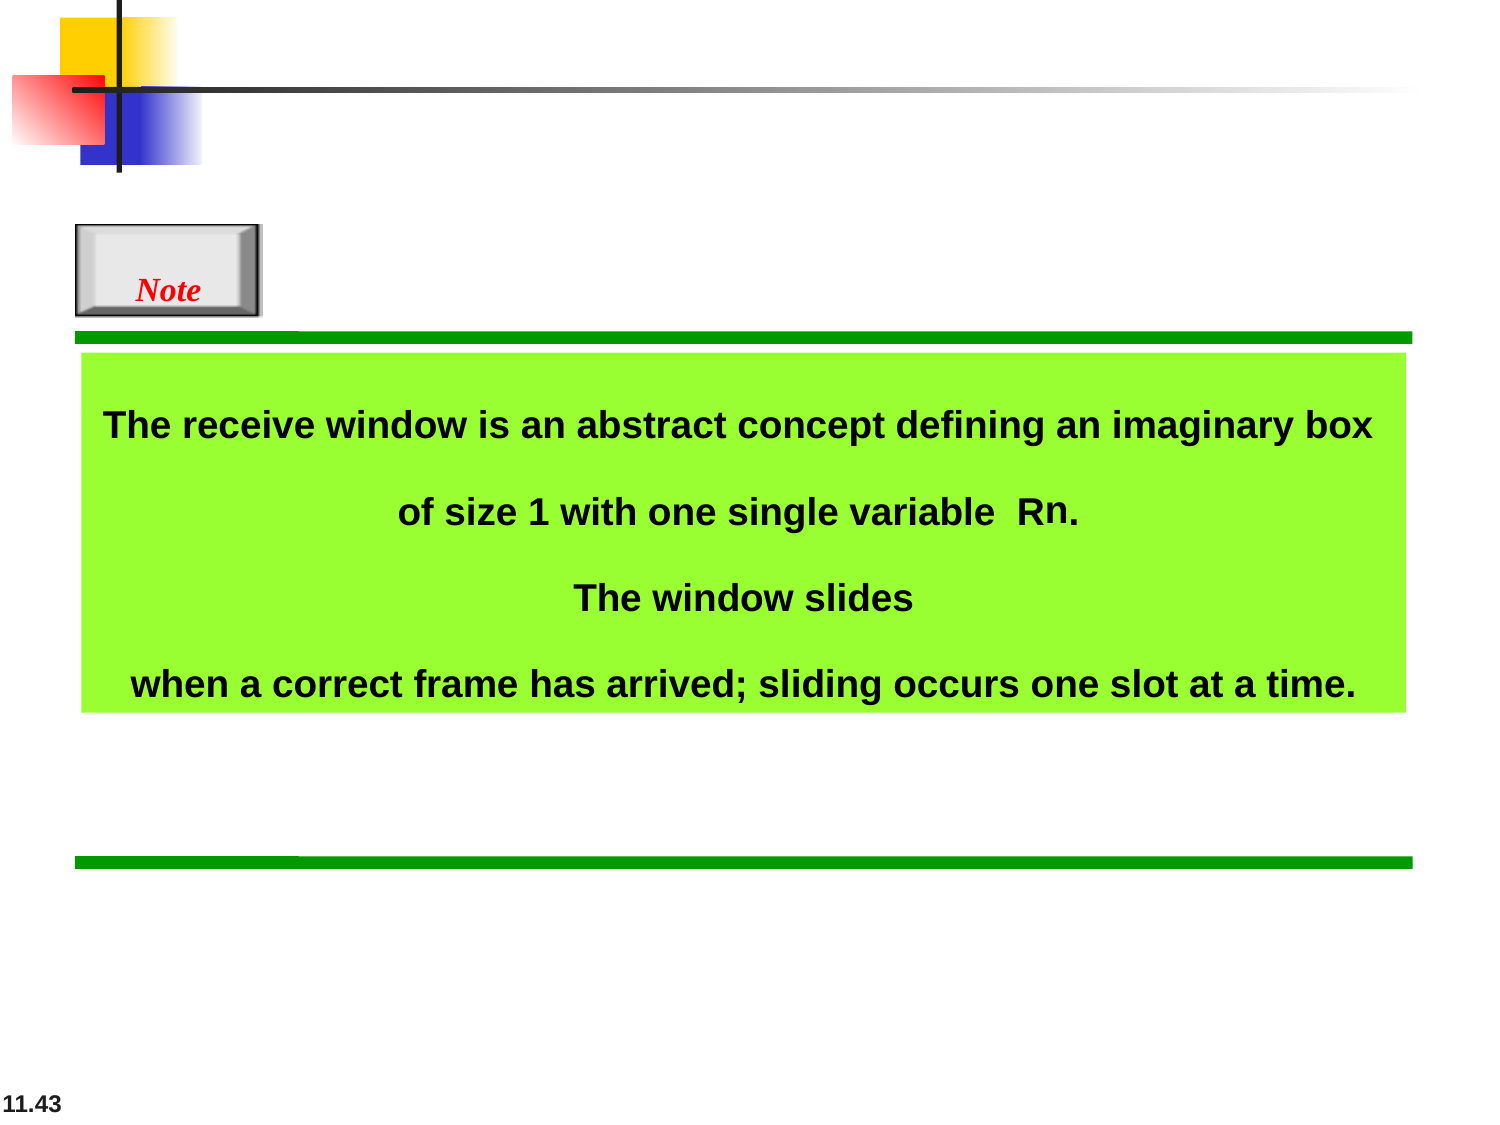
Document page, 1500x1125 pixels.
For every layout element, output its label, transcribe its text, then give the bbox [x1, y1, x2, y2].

text_box [122, 17, 177, 86]
text_box [72, 87, 1423, 93]
text_box [116, 0, 122, 87]
text_box [122, 93, 141, 165]
text_box [12, 75, 105, 145]
text_box [116, 93, 122, 173]
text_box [74, 224, 263, 319]
text_box The receive window is an abstract concept defining an imaginary box of size 1 with one single variable Rn. The window slides when a correct frame has arrived; sliding occurs one slot at a time. [83, 352, 1407, 711]
slide_number 11.43 [0, 1049, 301, 1125]
text_box [141, 93, 202, 165]
text_box [80, 93, 116, 165]
text_box [60, 17, 116, 86]
